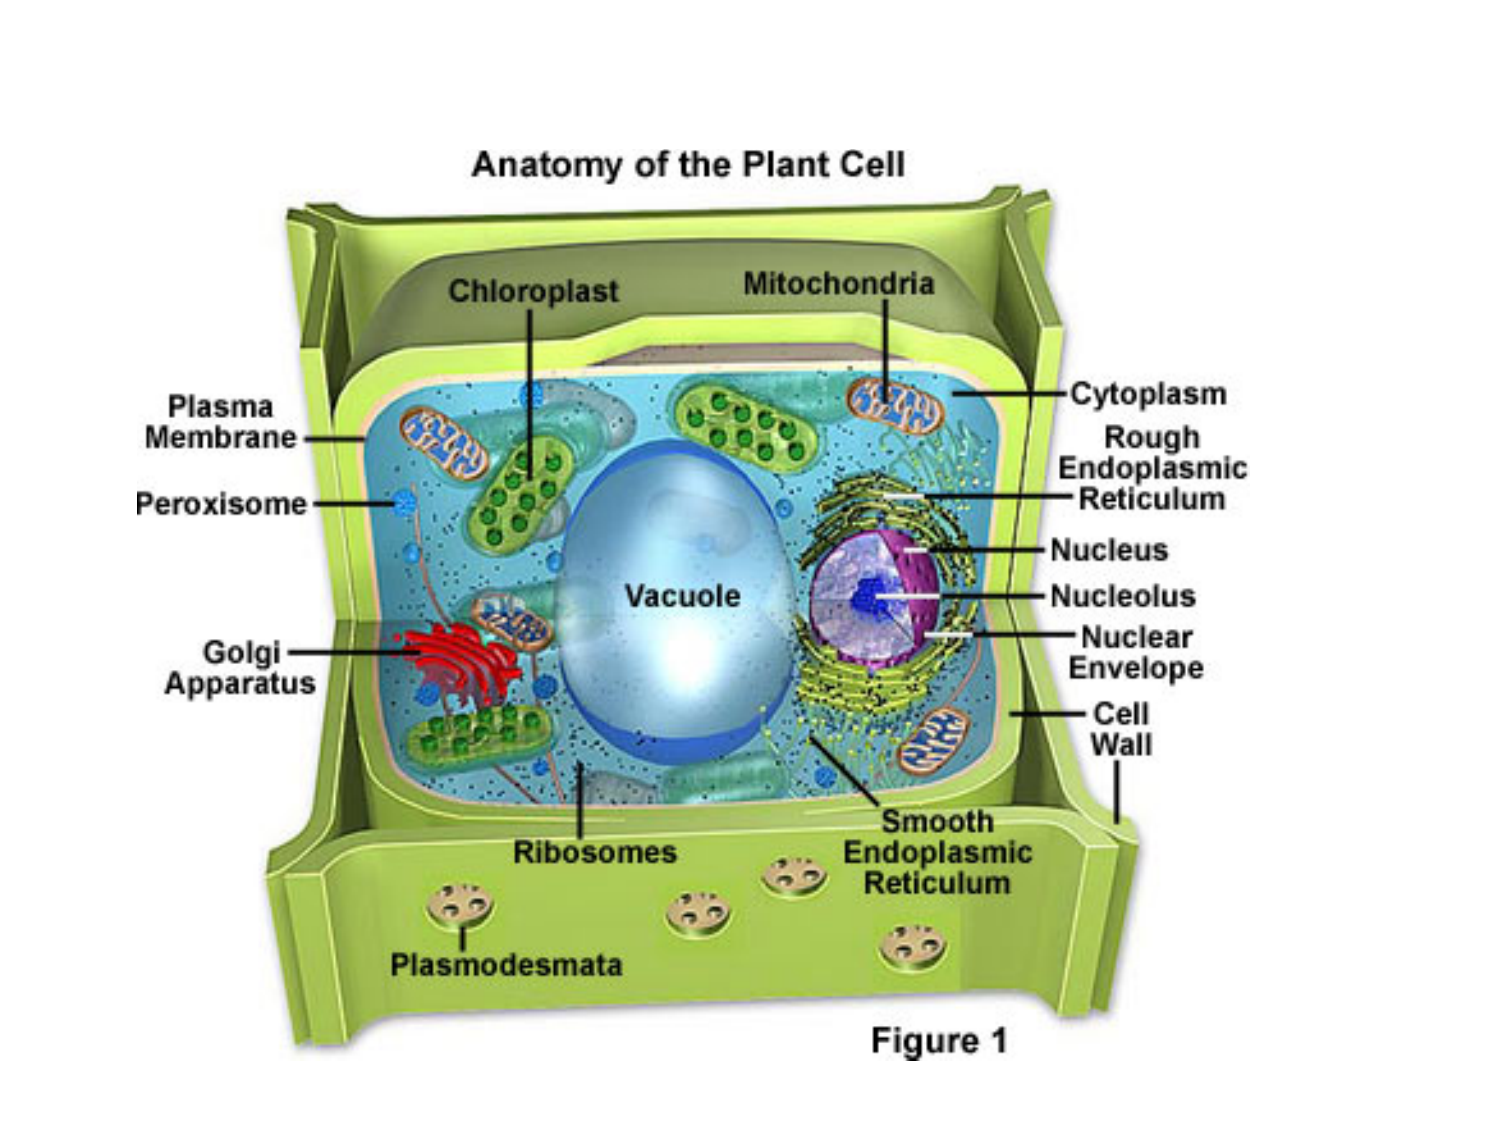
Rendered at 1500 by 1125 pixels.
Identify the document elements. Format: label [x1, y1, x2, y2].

list [137, 149, 1251, 1061]
